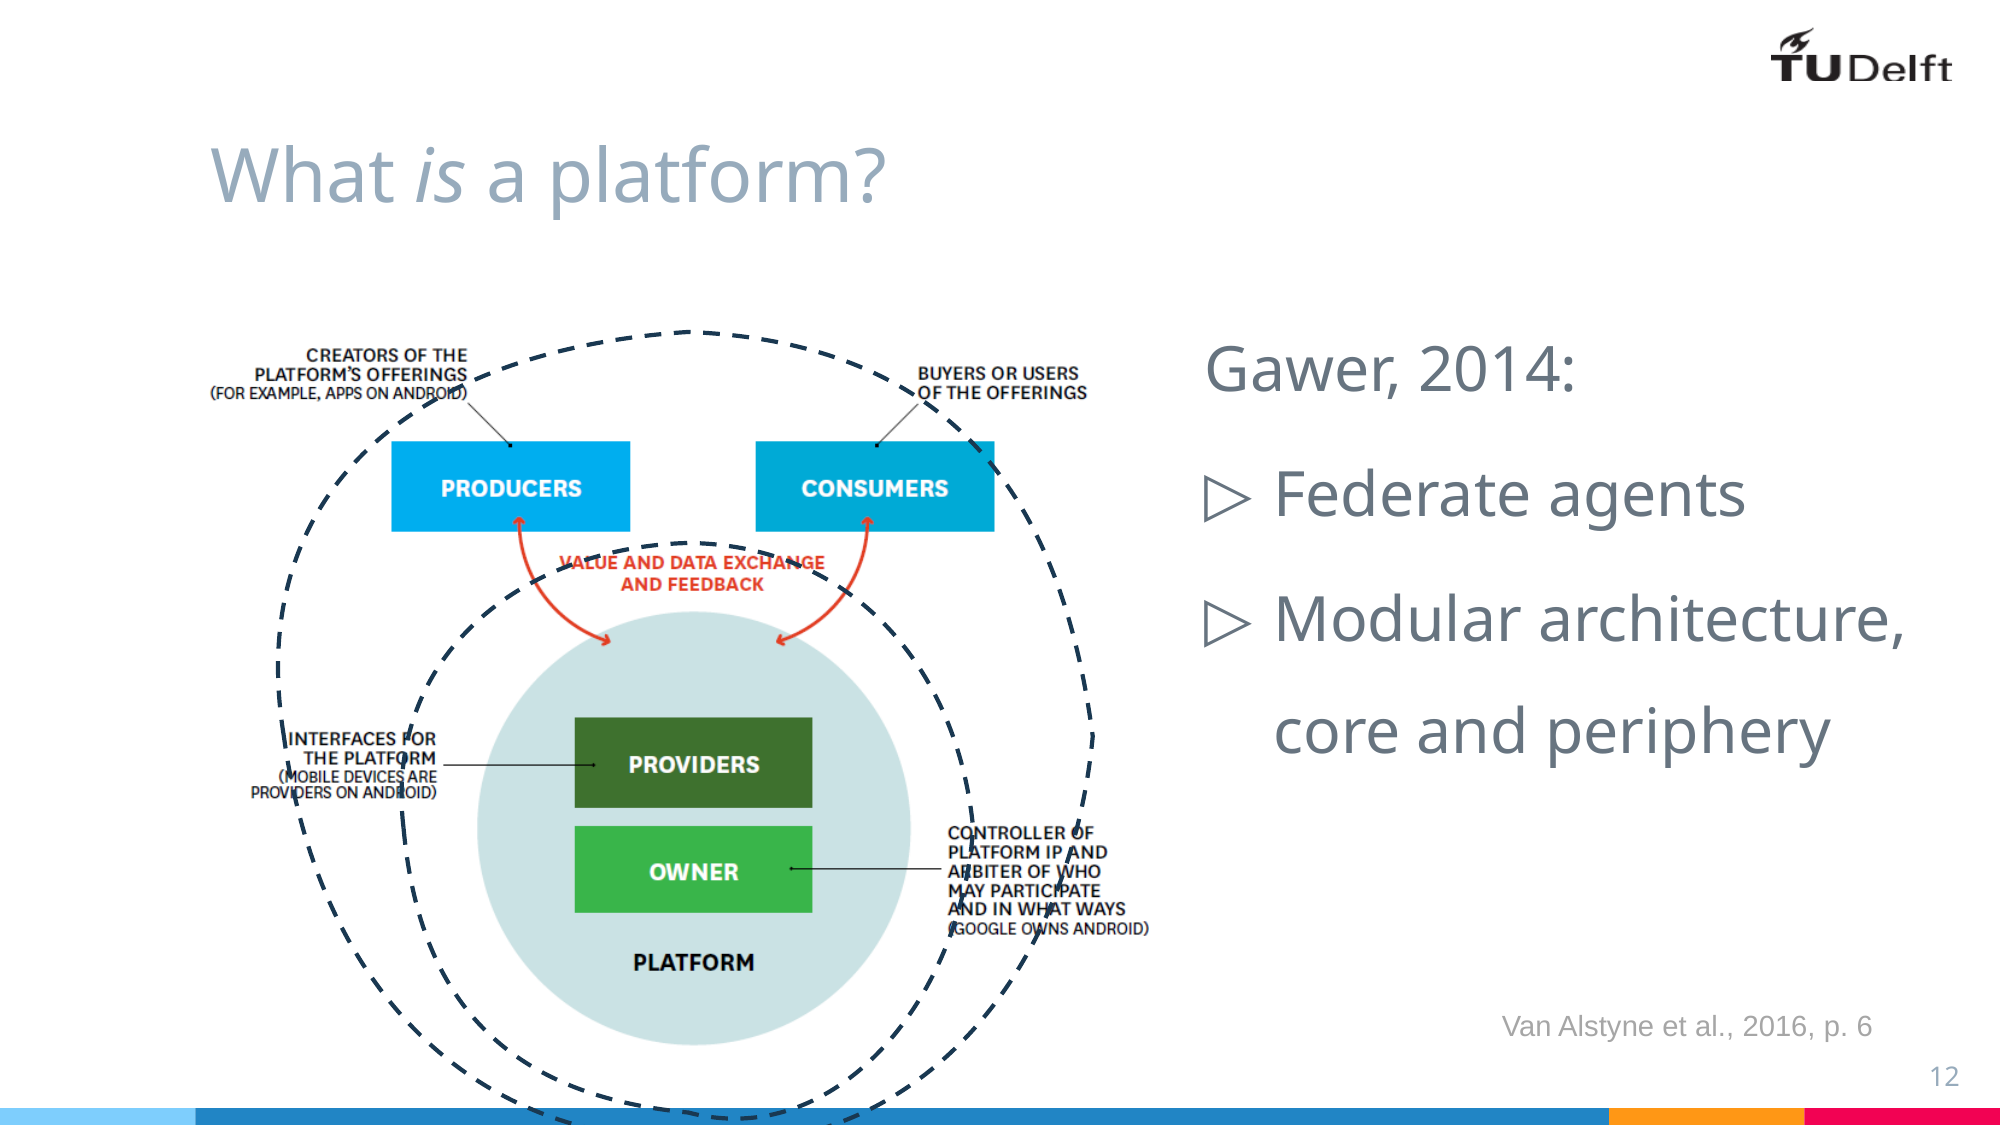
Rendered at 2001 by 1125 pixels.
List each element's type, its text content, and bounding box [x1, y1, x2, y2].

slide_number 12 [1854, 1054, 1975, 1113]
list Gawer, 2014: Federate agents Modular architecture, core and periphery [1183, 276, 1975, 1054]
picture [195, 328, 1155, 1083]
text_box [494, 1091, 906, 1125]
title What is a platform? [195, 45, 1609, 233]
